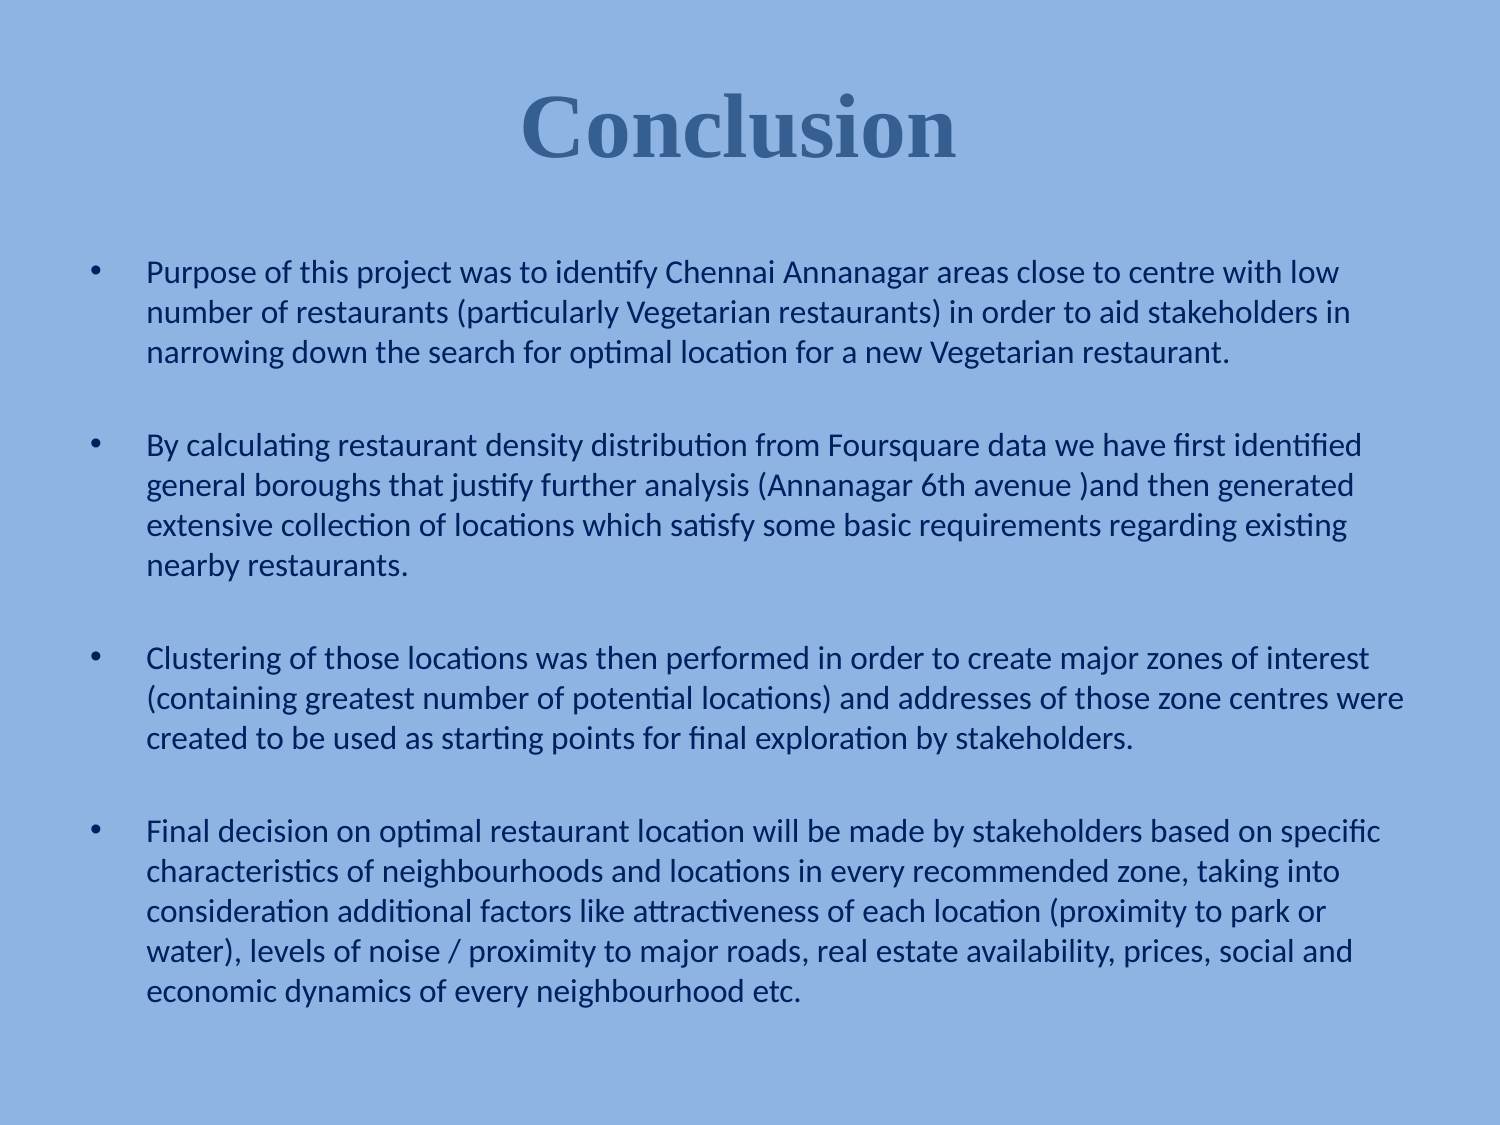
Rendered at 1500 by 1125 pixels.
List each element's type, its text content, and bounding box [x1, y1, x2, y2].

list Purpose of this project was to identify Chennai Annanagar areas close to centre with low number of restaurants (particularly Vegetarian restaurants) in order to aid stakeholders in narrowing down the search for optimal location for a new Vegetarian restaurant. By calculating restaurant density distribution from Foursquare data we have first identified general boroughs that justify further analysis (Annanagar 6th avenue )and then generated extensive collection of locations which satisfy some basic requirements regarding existing nearby restaurants. Clustering of those locations was then performed in order to create major zones of interest (containing greatest number of potential locations) and addresses of those zone centres were created to be used as starting points for final exploration by stakeholders. Final decision on optimal restaurant location will be made by stakeholders based on specific characteristics of neighbourhoods and locations in every recommended zone, taking into consideration additional factors like attractiveness of each location (proximity to park or water), levels of noise / proximity to major roads, real estate availability, prices, social and economic dynamics of every neighbourhood etc. [75, 196, 1436, 1059]
title Conclusion [75, 45, 1425, 196]
